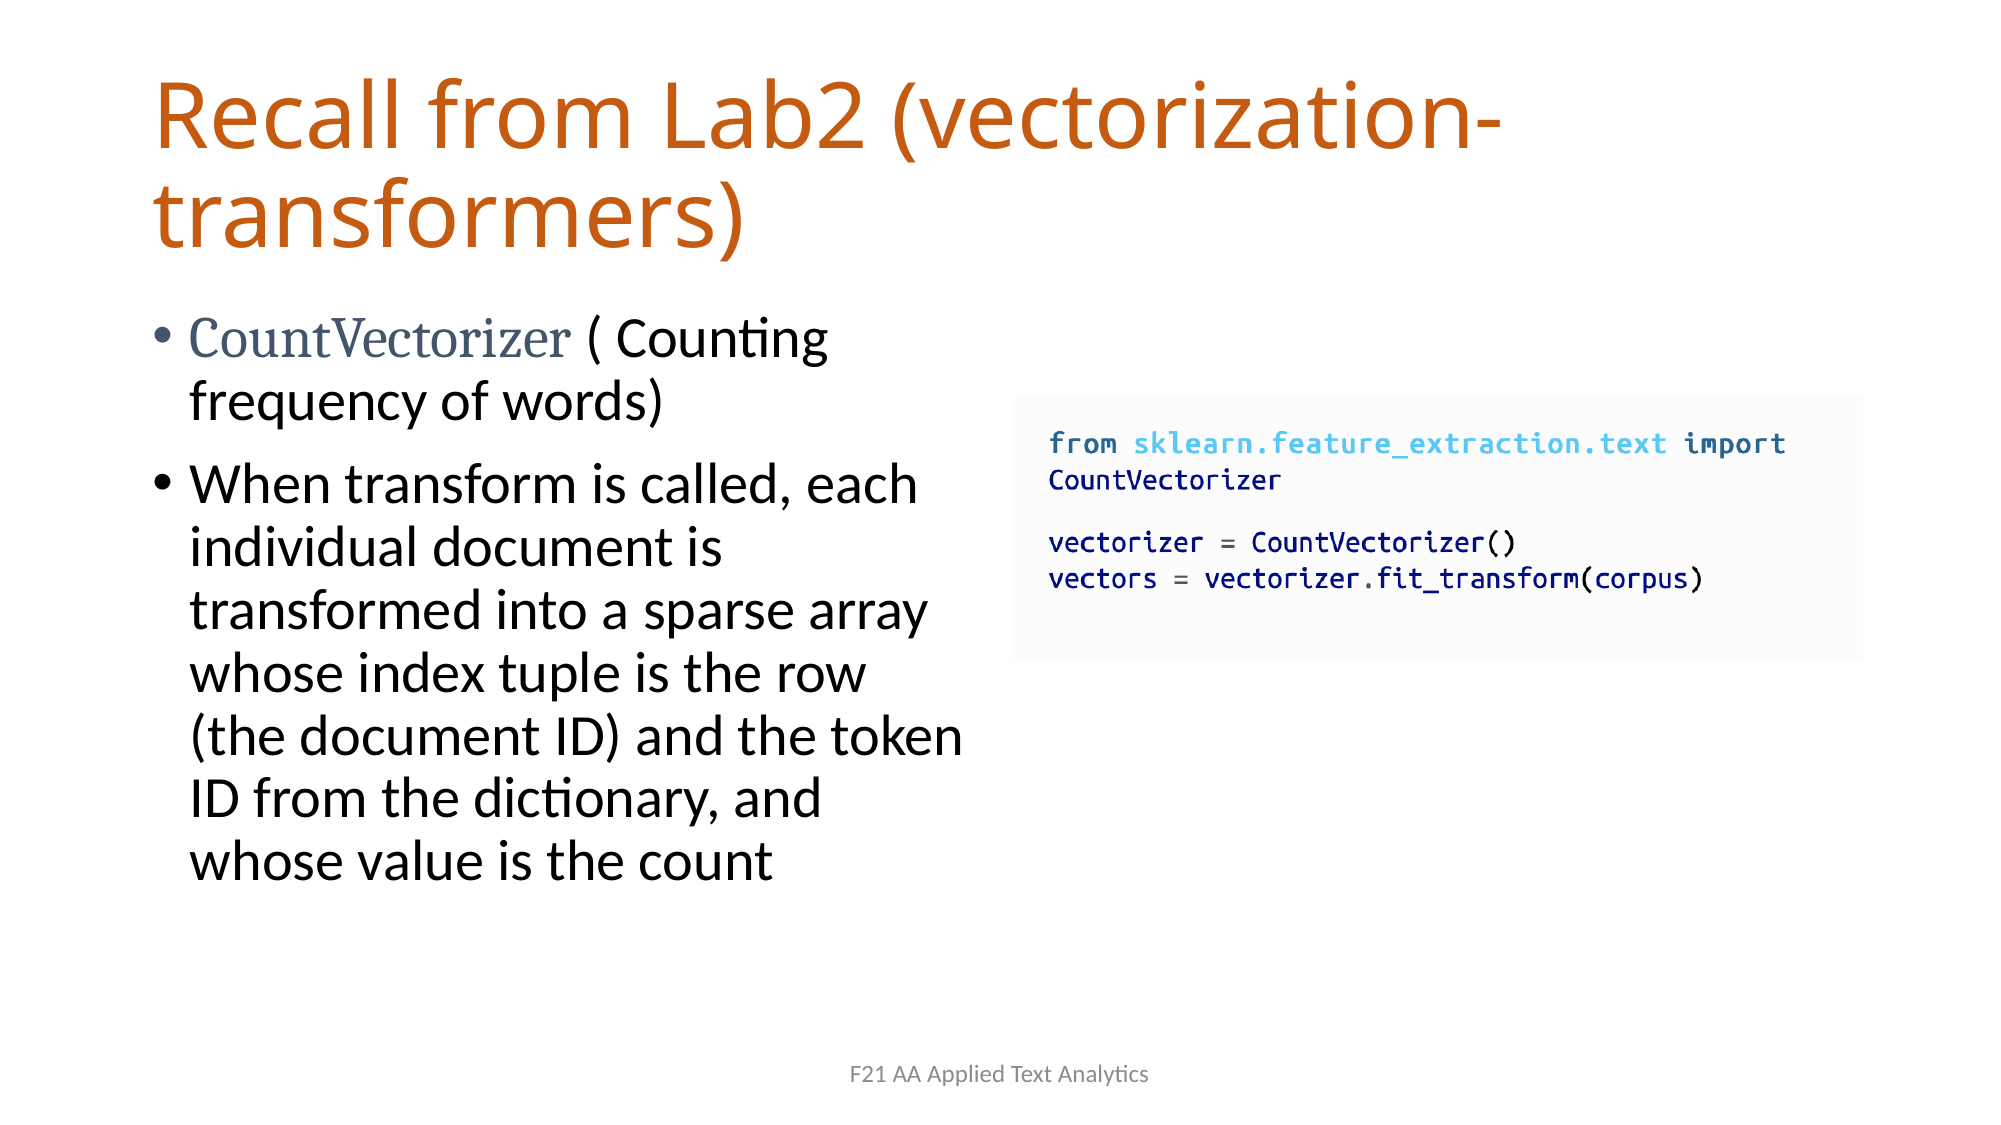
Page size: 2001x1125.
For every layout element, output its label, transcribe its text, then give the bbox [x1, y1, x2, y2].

title Recall from Lab2 (vectorization-transformers) [137, 59, 1863, 278]
footer F21 AA Applied Text Analytics [662, 1042, 1338, 1103]
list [1012, 397, 1863, 660]
list CountVectorizer ( Counting frequency of words) When transform is called, each individual document is transformed into a sparse array whose index tuple is the row (the document ID) and the token ID from the dictionary, and whose value is the count [137, 299, 988, 1014]
